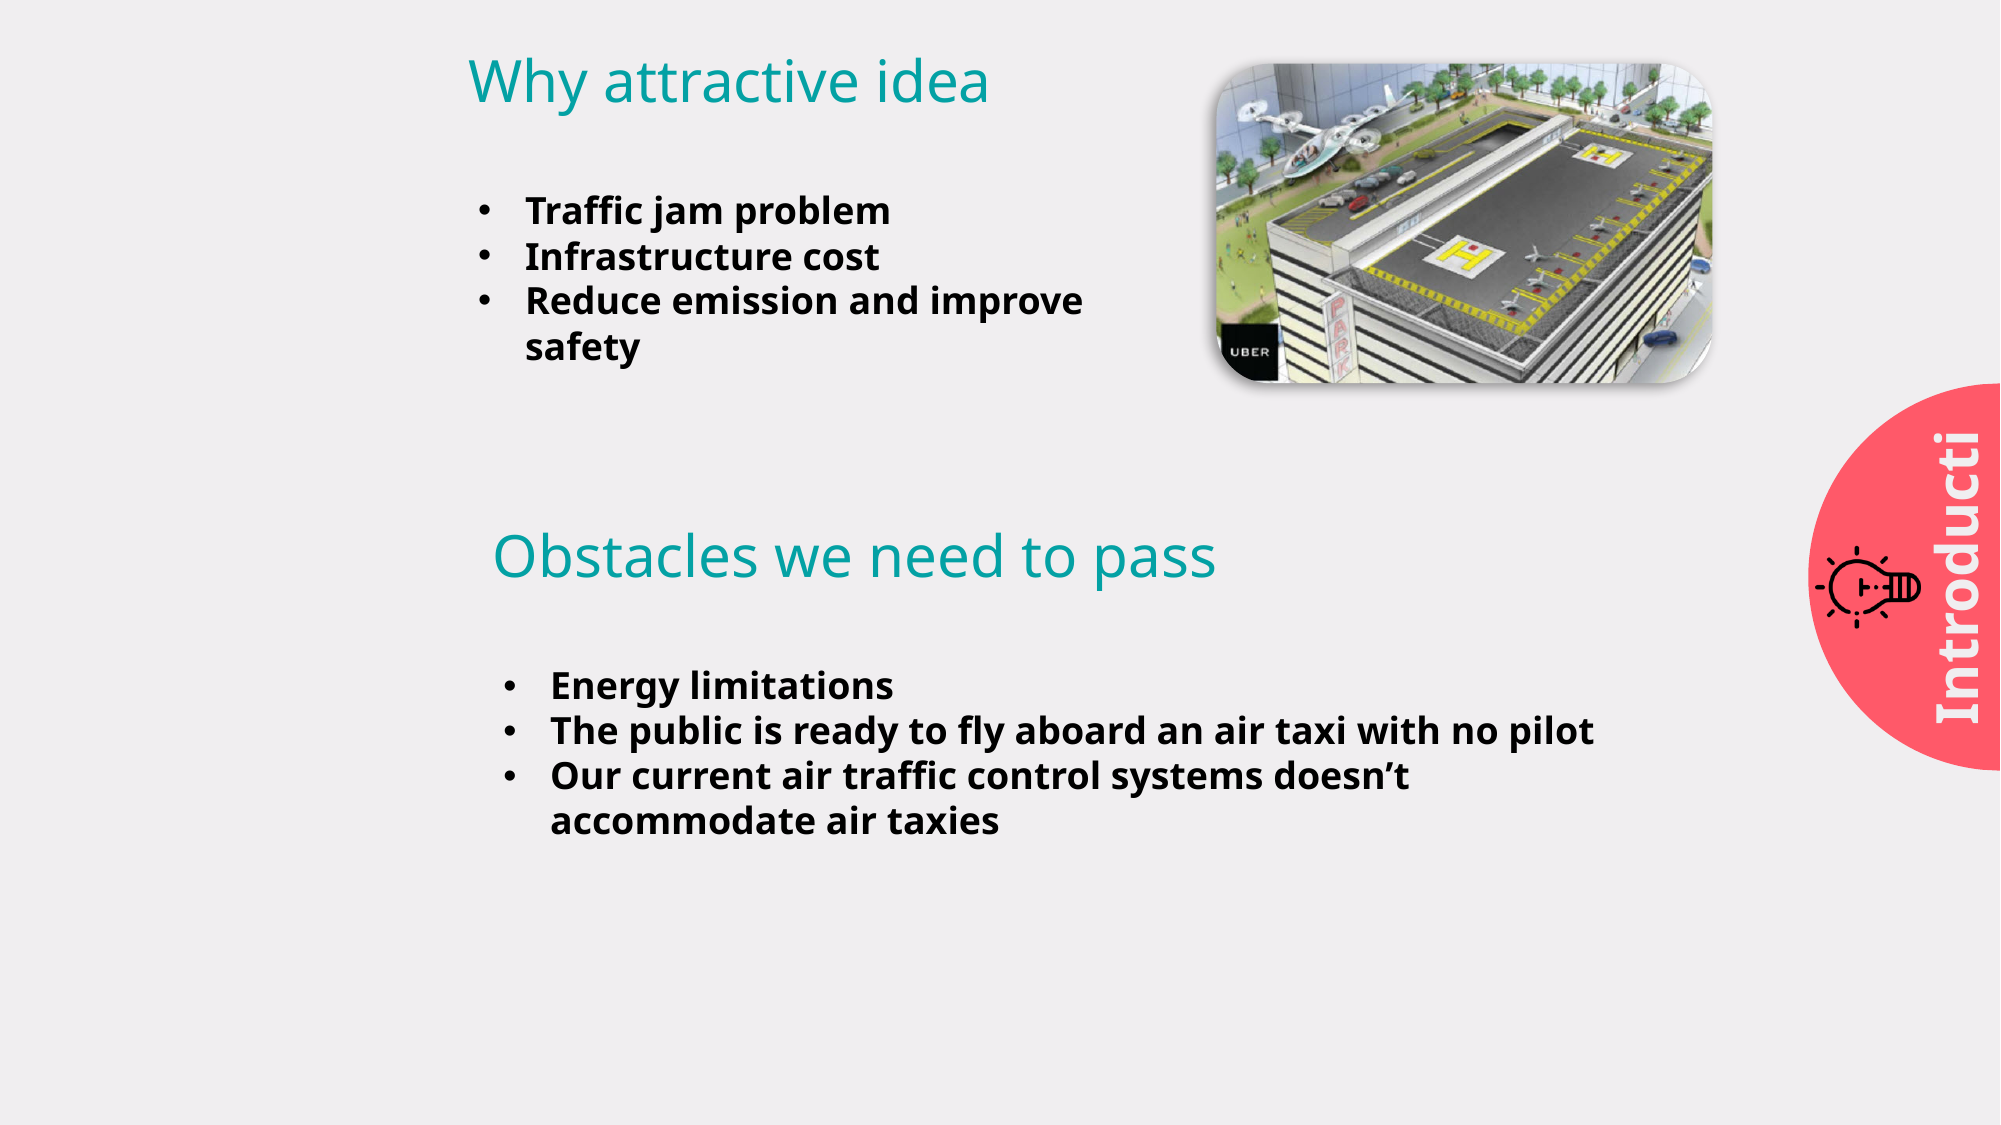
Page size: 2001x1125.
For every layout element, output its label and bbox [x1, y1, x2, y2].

text_box [453, 36, 2000, 533]
text_box [478, 511, 2000, 807]
picture [1216, 63, 1713, 384]
text_box [0, 0, 2000, 1125]
